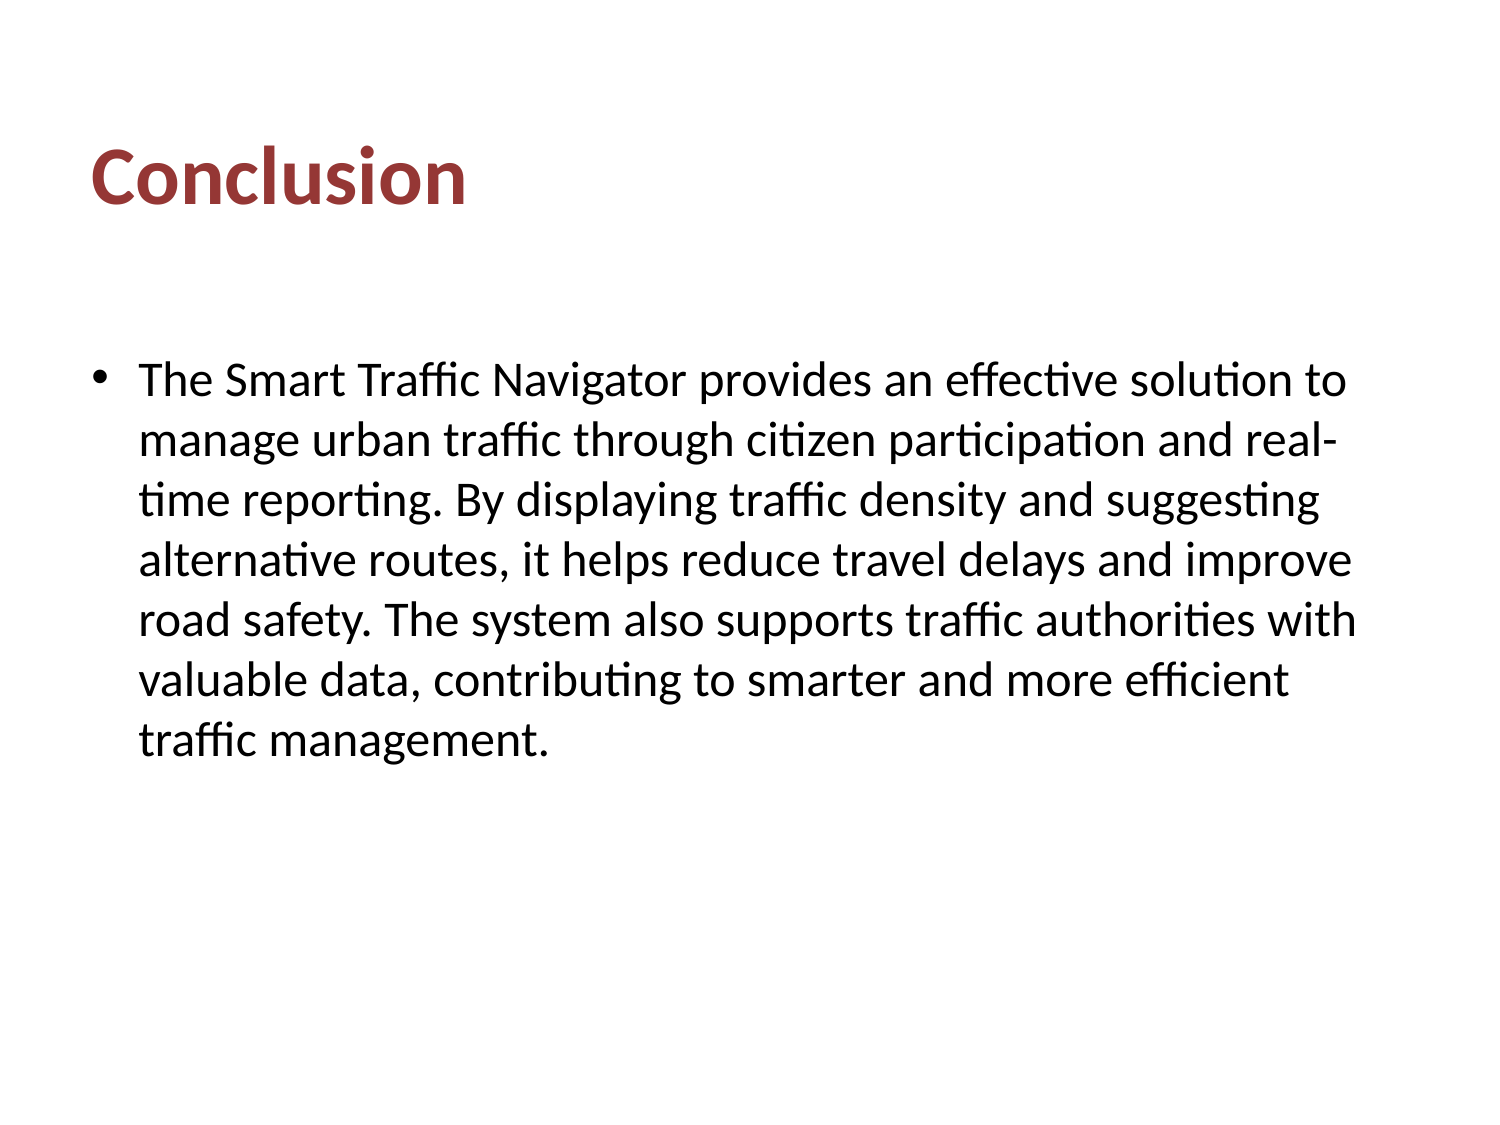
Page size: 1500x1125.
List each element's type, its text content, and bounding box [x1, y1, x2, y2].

text_box Conclusion The Smart Traffic Navigator provides an effective solution to manage urban traffic through citizen participation and real-time reporting. By displaying traffic density and suggesting alternative routes, it helps reduce travel delays and improve road safety. The system also supports traffic authorities with valuable data, contributing to smarter and more efficient traffic management. [76, 113, 1388, 774]
